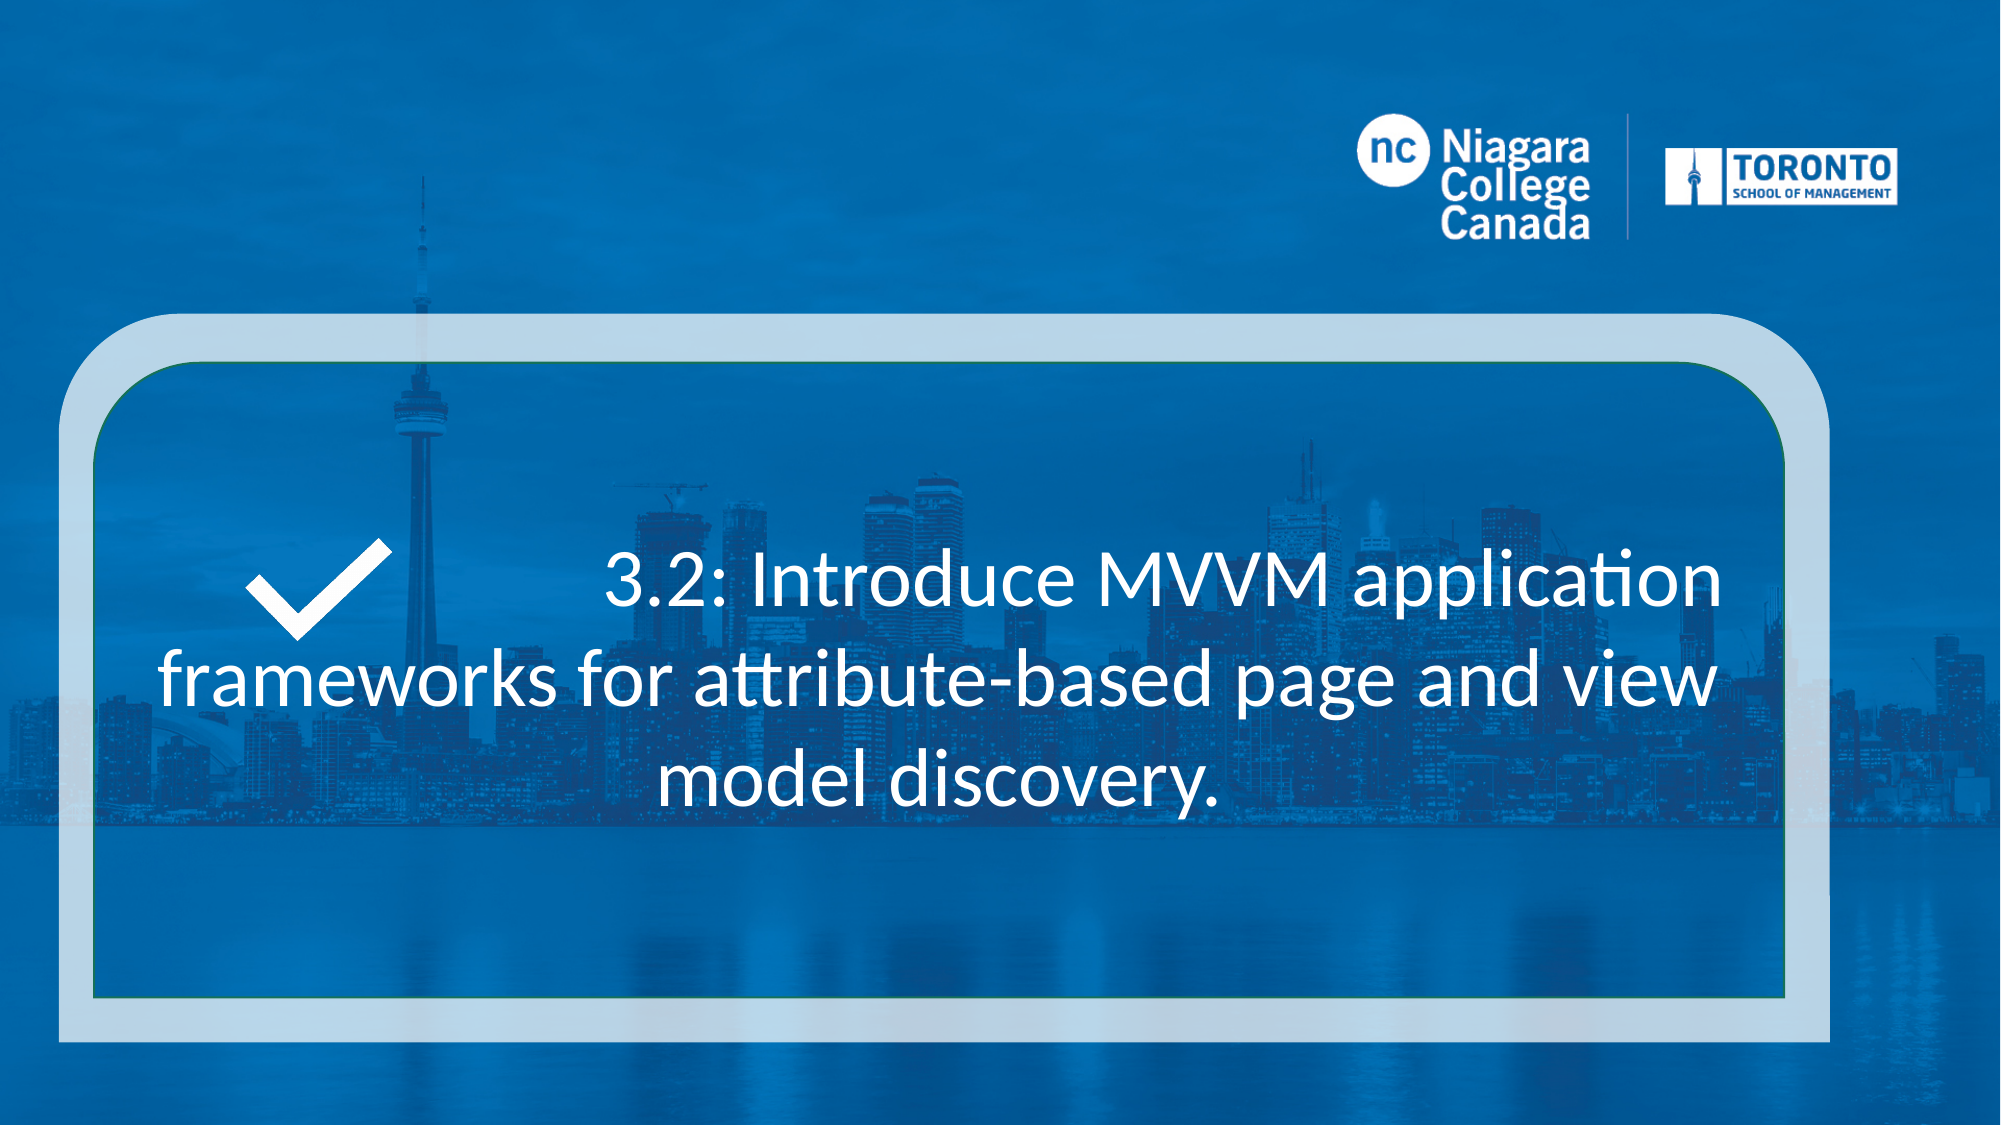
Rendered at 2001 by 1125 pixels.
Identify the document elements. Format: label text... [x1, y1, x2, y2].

picture [0, 0, 2001, 1125]
text_box 3.2: Introduce MVVM application frameworks for attribute-based page and view model discovery. [93, 361, 1786, 999]
text_box [57, 312, 1831, 1044]
